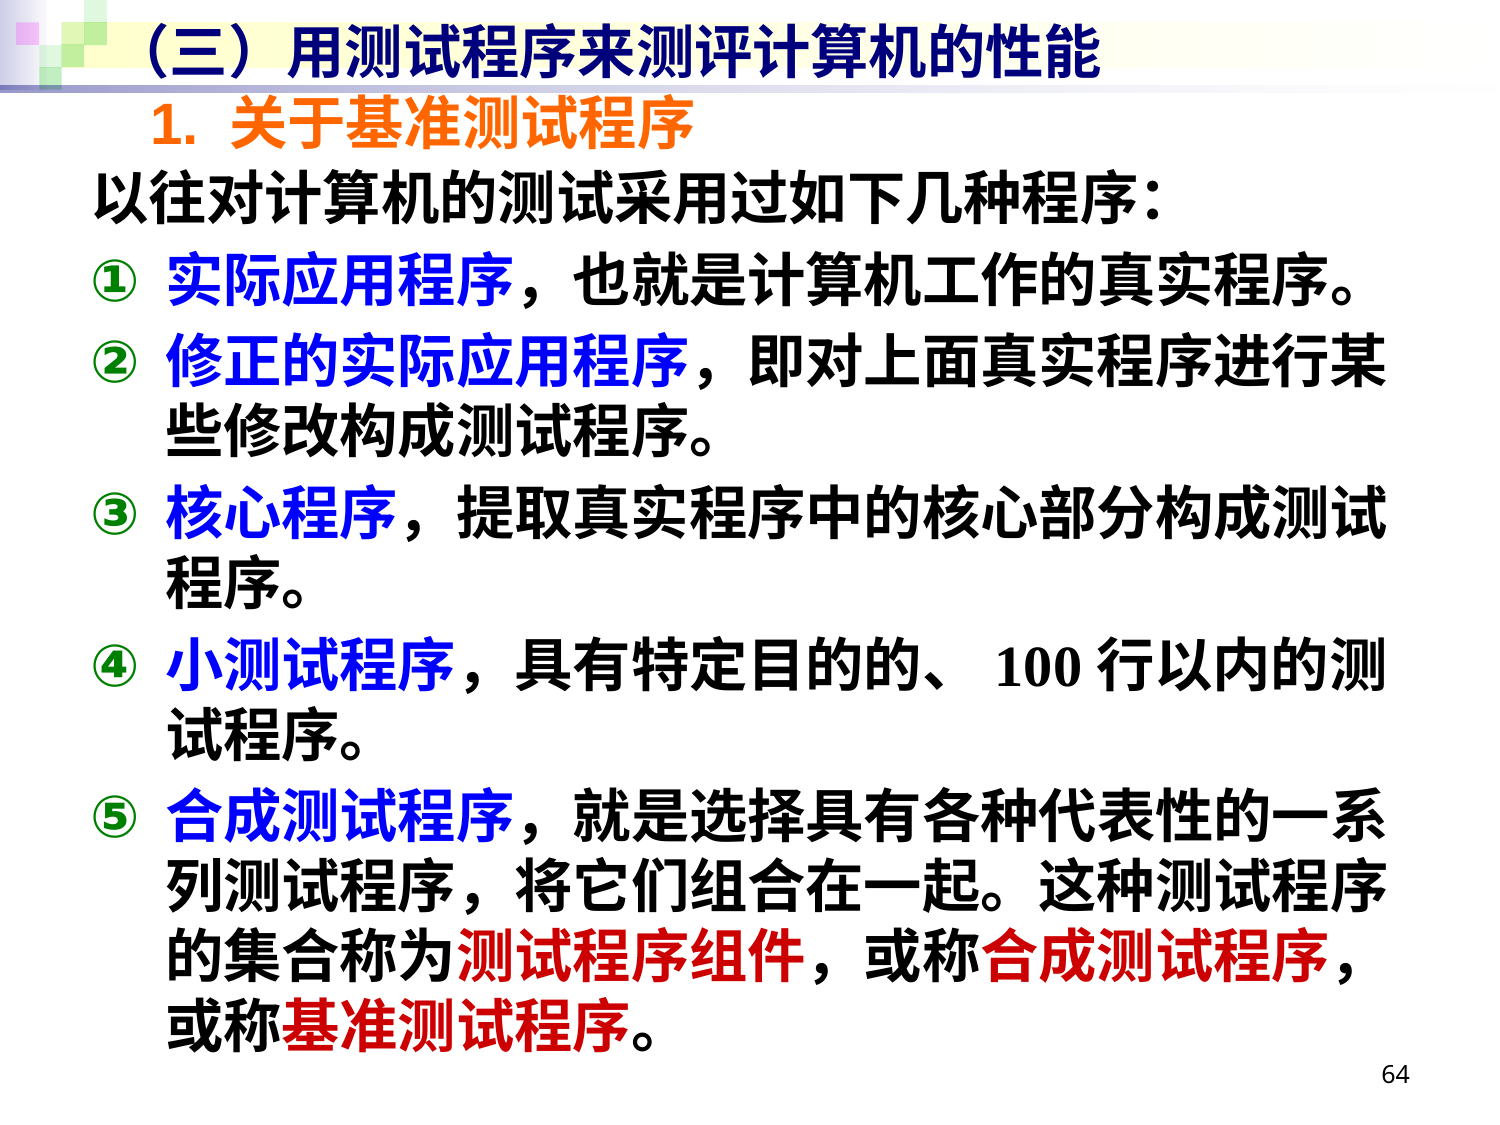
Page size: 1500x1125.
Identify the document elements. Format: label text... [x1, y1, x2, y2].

text_box 1. 关于基准测试程序 [135, 78, 1459, 164]
title （三）用测试程序来测评计算机的性能 [96, 6, 1448, 94]
list 以往对计算机的测试采用过如下几种程序： 实际应用程序，也就是计算机工作的真实程序。 修正的实际应用程序，即对上面真实程序进行某些修改构成测试程序。 核心程序，提取真实程序中的核心部分构成测试程序。 小测试程序，具有特定目的的、100行以内的测试程序。 合成测试程序，就是选择具有各种代表性的一系列测试程序，将它们组合在一起。这种测试程序的集合称为测试程序组件，或称合成测试程序，或称基准测试程序。 [74, 153, 1448, 1107]
